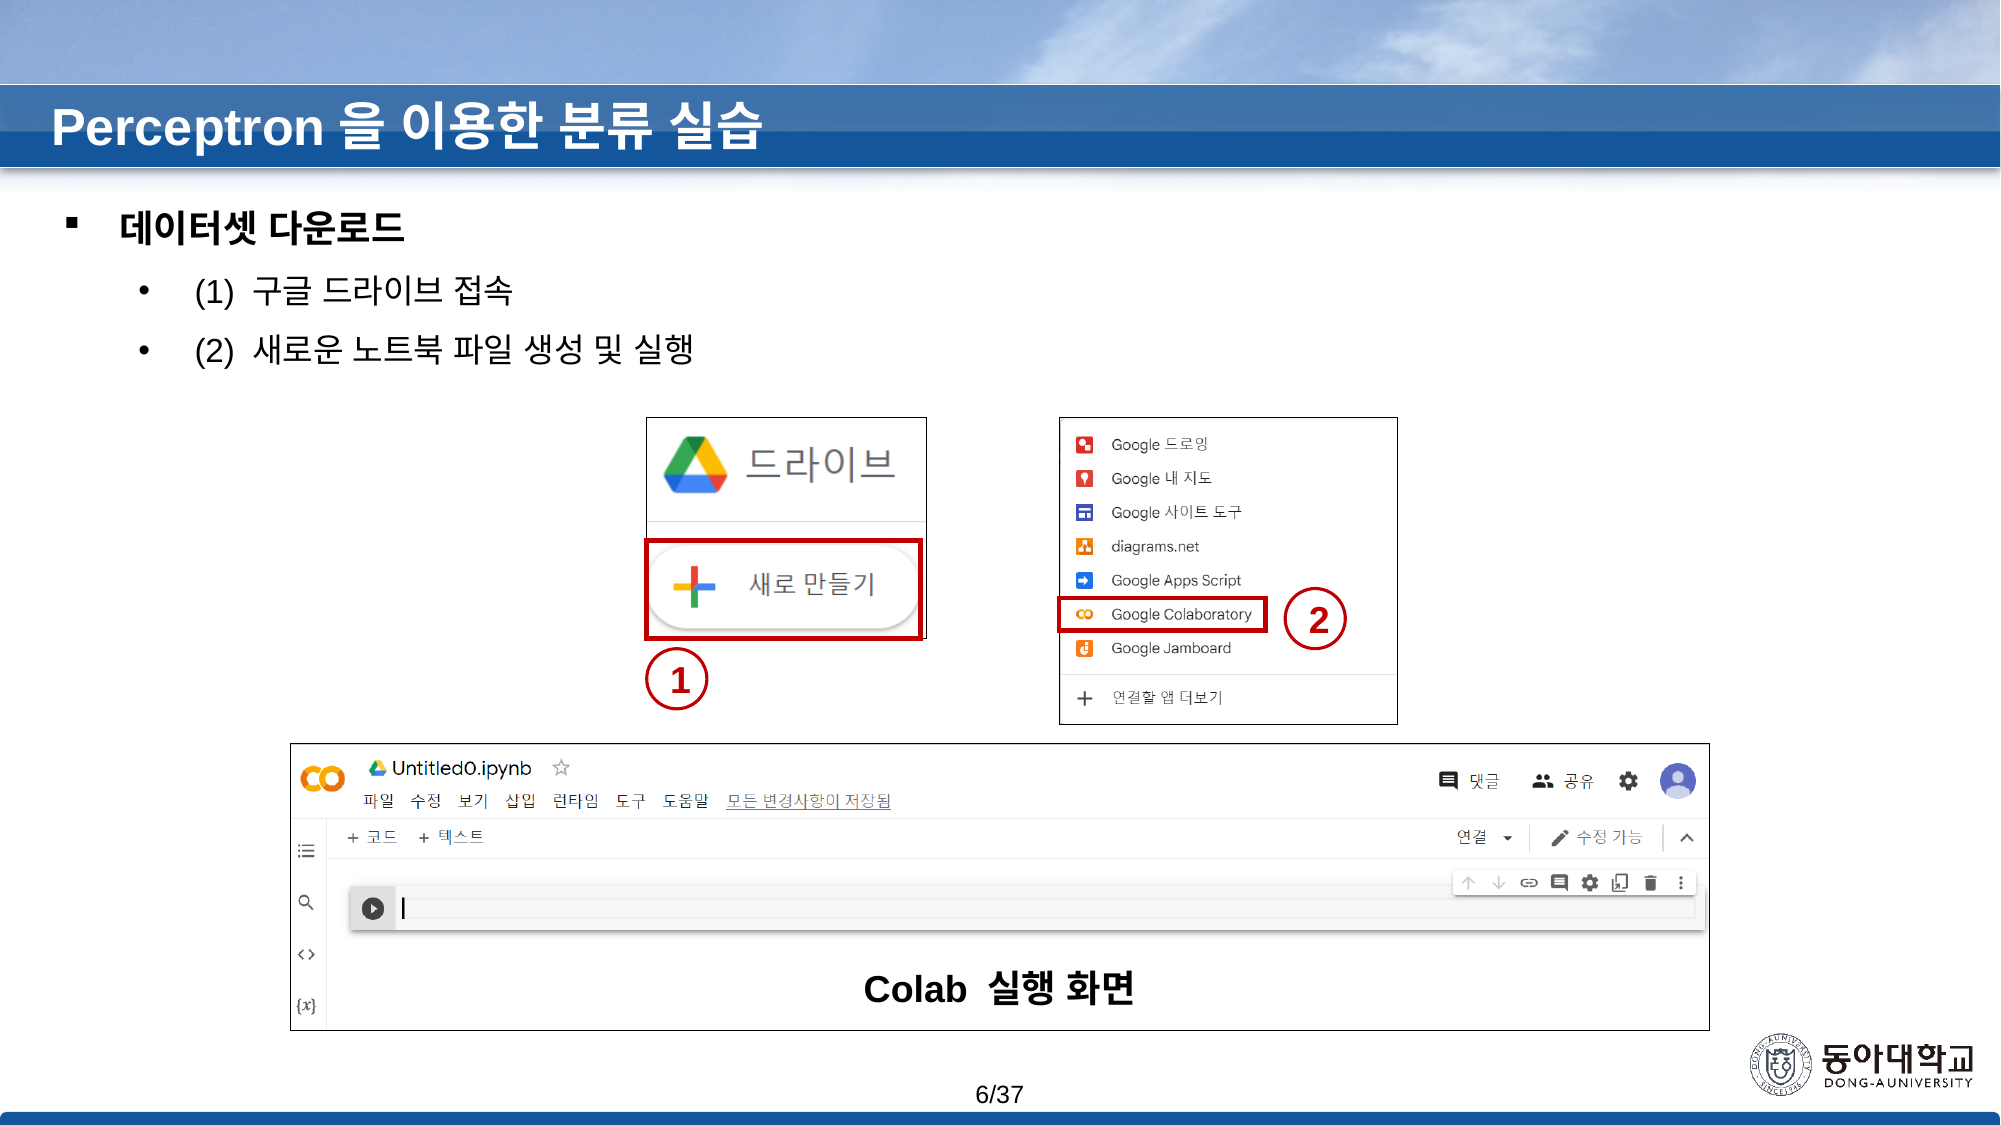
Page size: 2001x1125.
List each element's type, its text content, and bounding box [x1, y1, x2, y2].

text_box Perceptron을 이용한 분류 실습 [36, 85, 779, 164]
picture [1059, 417, 1398, 725]
picture [290, 743, 1710, 1031]
picture [646, 417, 927, 639]
text_box 데이터셋 다운로드 (1) 구글 드라이브 접속 (2) 새로운 노트북 파일 생성 및 실행 [48, 174, 710, 377]
text_box 1 [645, 647, 708, 710]
picture [0, 85, 2000, 167]
picture [1742, 1024, 1983, 1110]
